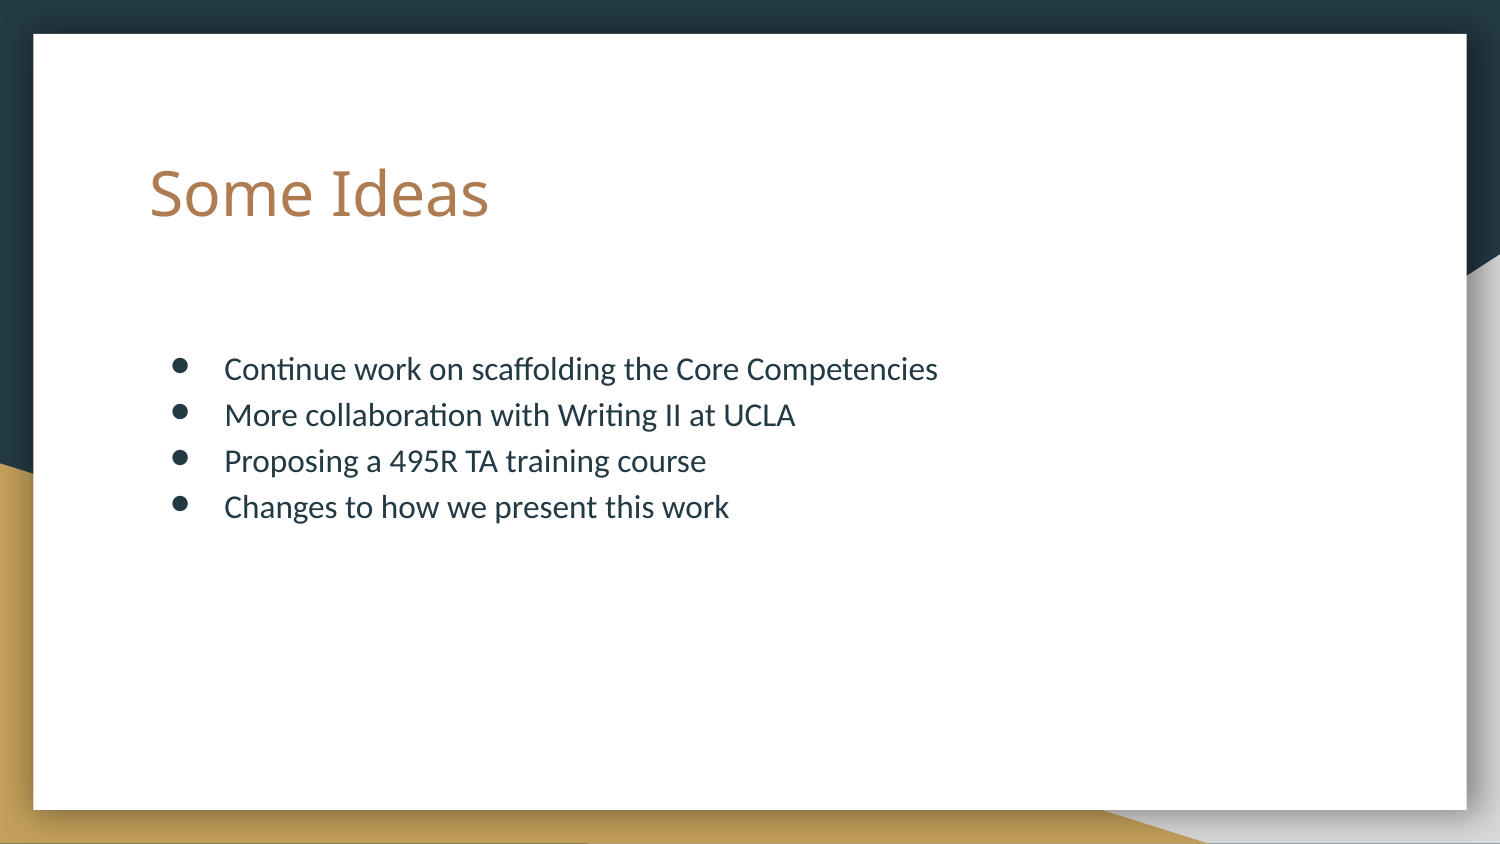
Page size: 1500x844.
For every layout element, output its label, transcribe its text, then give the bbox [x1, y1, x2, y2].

title Some Ideas [134, 138, 1366, 296]
list Continue work on scaffolding the Core Competencies More collaboration with Writing II at UCLA Proposing a 495R TA training course Changes to how we present this work [134, 326, 1366, 729]
